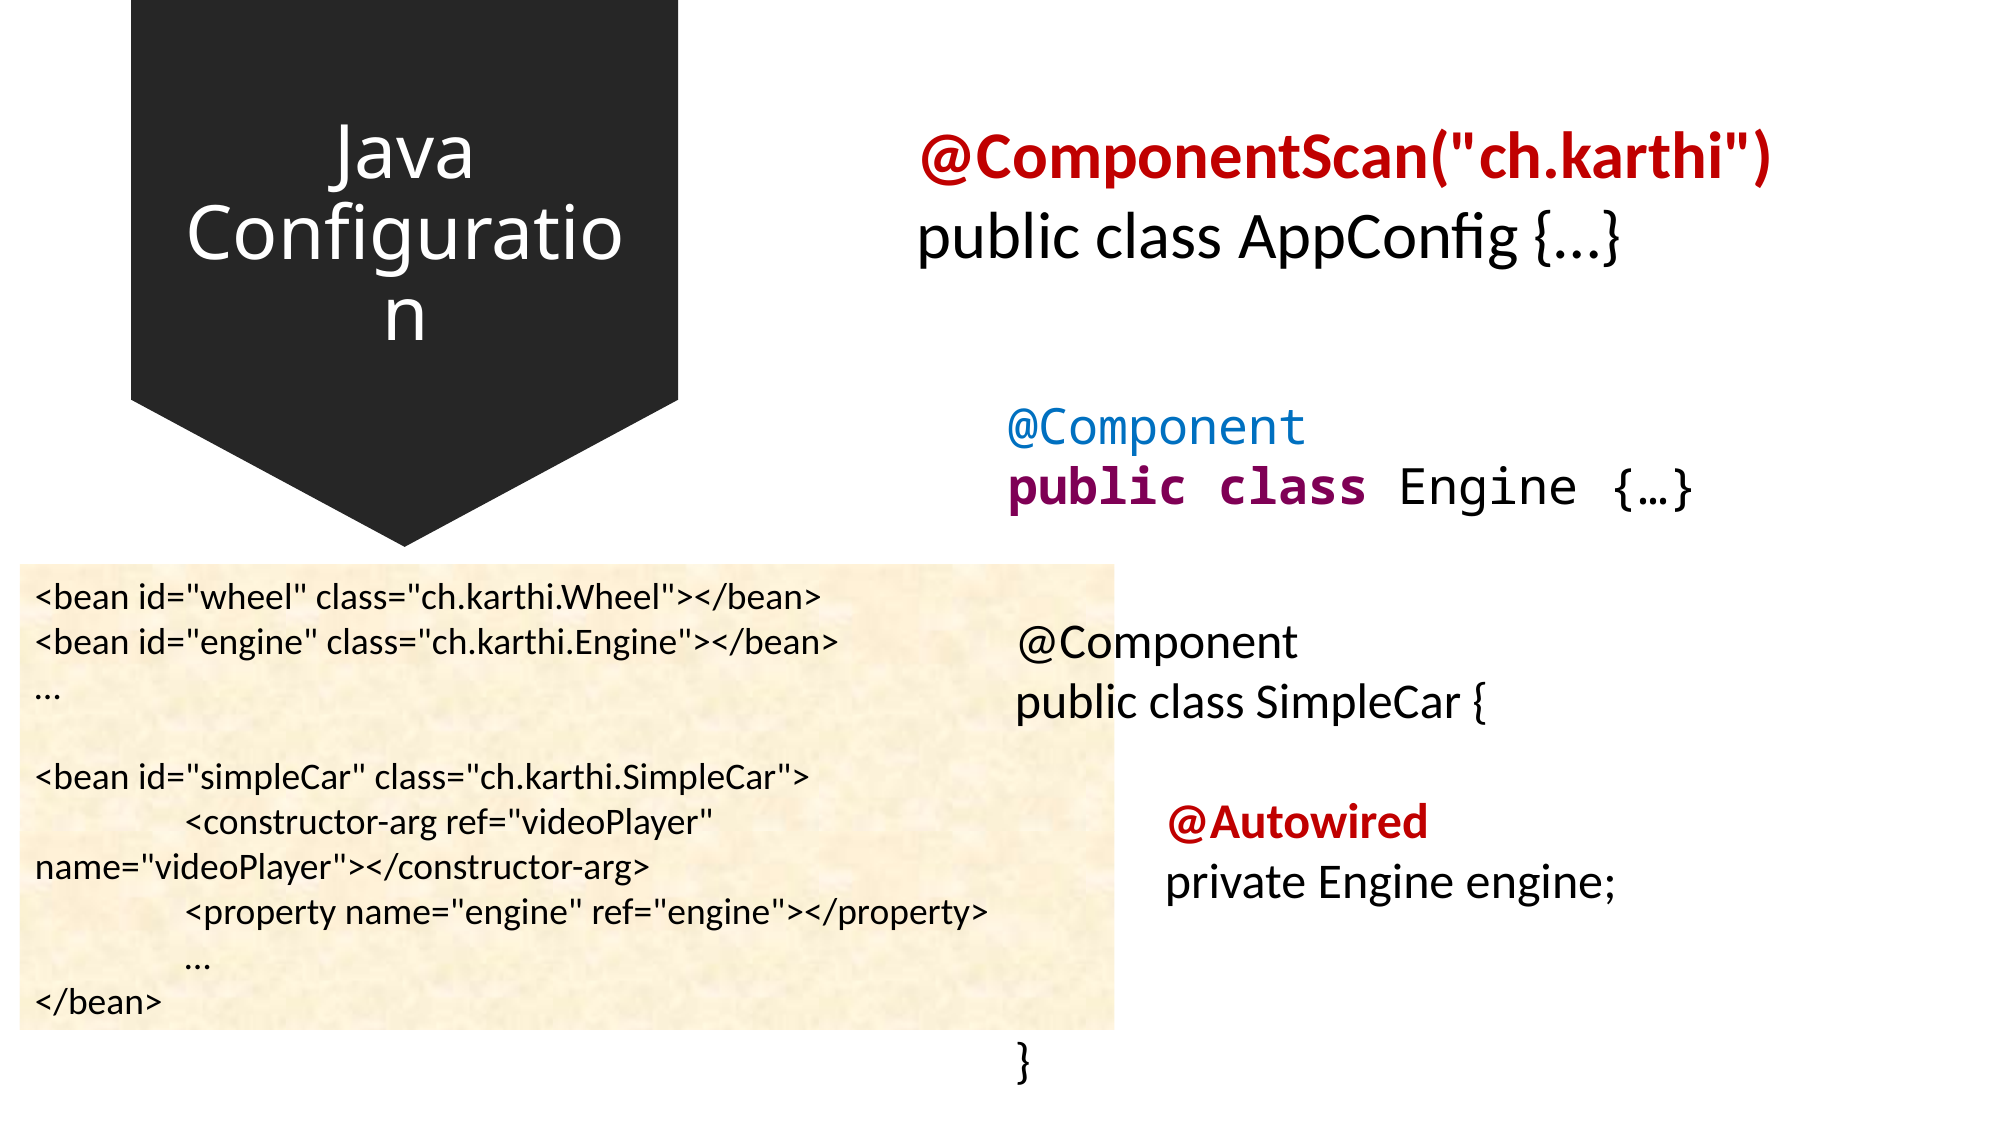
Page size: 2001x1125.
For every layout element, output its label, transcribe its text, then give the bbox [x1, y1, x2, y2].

text_box [130, 0, 680, 421]
text_box @Component public class SimpleCar { @Autowired private Engine engine; } [999, 600, 1890, 1096]
text_box @Component public class Engine {…} [993, 387, 2000, 522]
text_box <bean id="wheel" class="ch.karthi.Wheel"></bean> <bean id="engine" class="ch.karthi.Engine"></bean> … <bean id="simpleCar" class="ch.karthi.SimpleCar"> <constructor-arg ref="videoPlayer" name="videoPlayer"></constructor-arg> <property name="engine" ref="engine"></property> … </bean> [19, 564, 1115, 1030]
text_box @ComponentScan("ch.karthi") public class AppConfig {…} [902, 104, 1890, 280]
title Java Configuration [168, 31, 643, 440]
text_box [203, 440, 606, 549]
